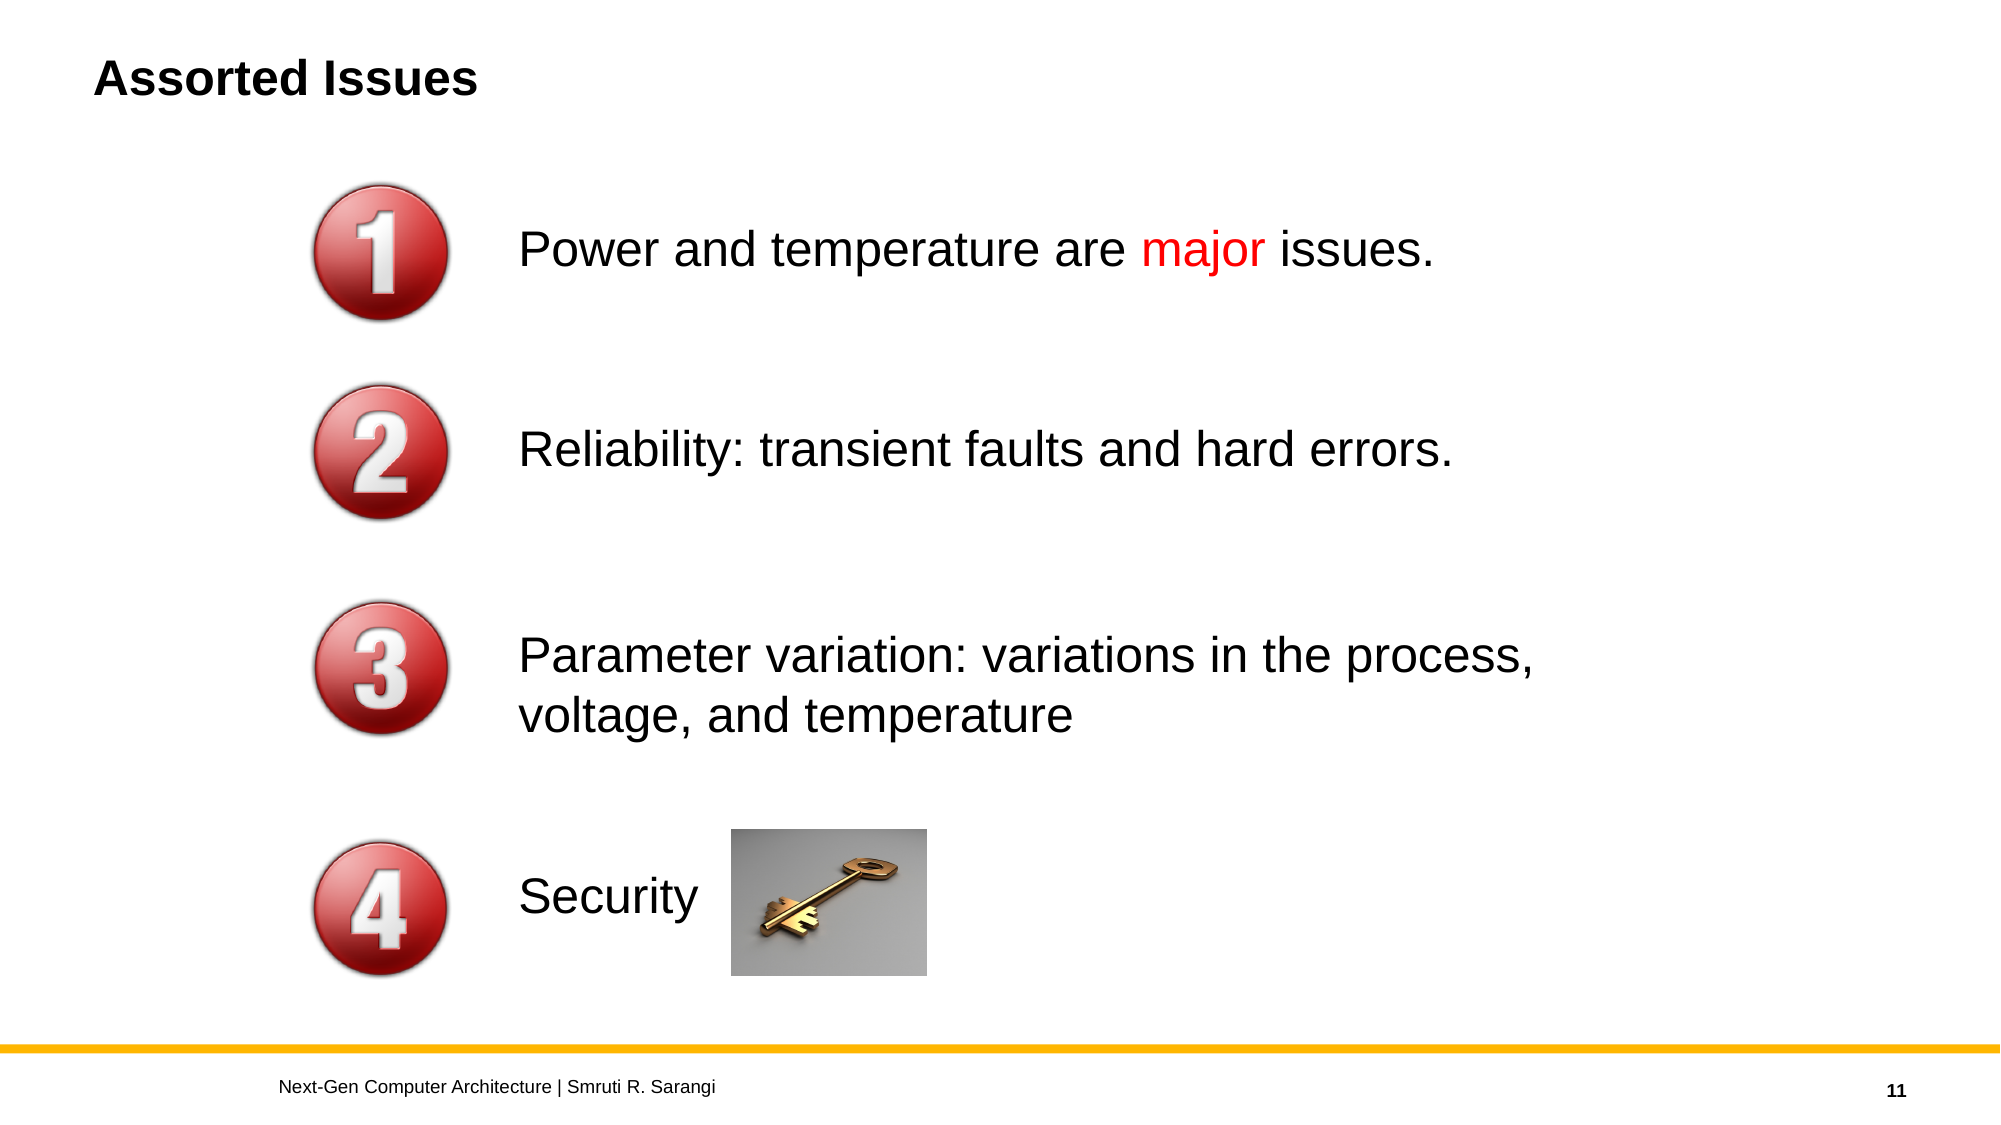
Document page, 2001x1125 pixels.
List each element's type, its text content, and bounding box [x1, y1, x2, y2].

text_box Reliability: transient faults and hard errors. [503, 408, 1648, 494]
picture [308, 836, 452, 980]
text_box Parameter variation: variations in the process, voltage, and temperature [503, 614, 1648, 757]
text_box Security [503, 855, 1648, 998]
list Power and temperature are major issues. [503, 209, 1648, 295]
picture [308, 179, 453, 325]
slide_number 11 [1711, 1071, 1922, 1109]
picture [309, 596, 453, 739]
title Assorted Issues [78, 45, 1604, 180]
picture [731, 829, 927, 976]
footer Next-Gen Computer Architecture | Smruti R. Sarangi [263, 1067, 1464, 1105]
picture [308, 379, 453, 524]
